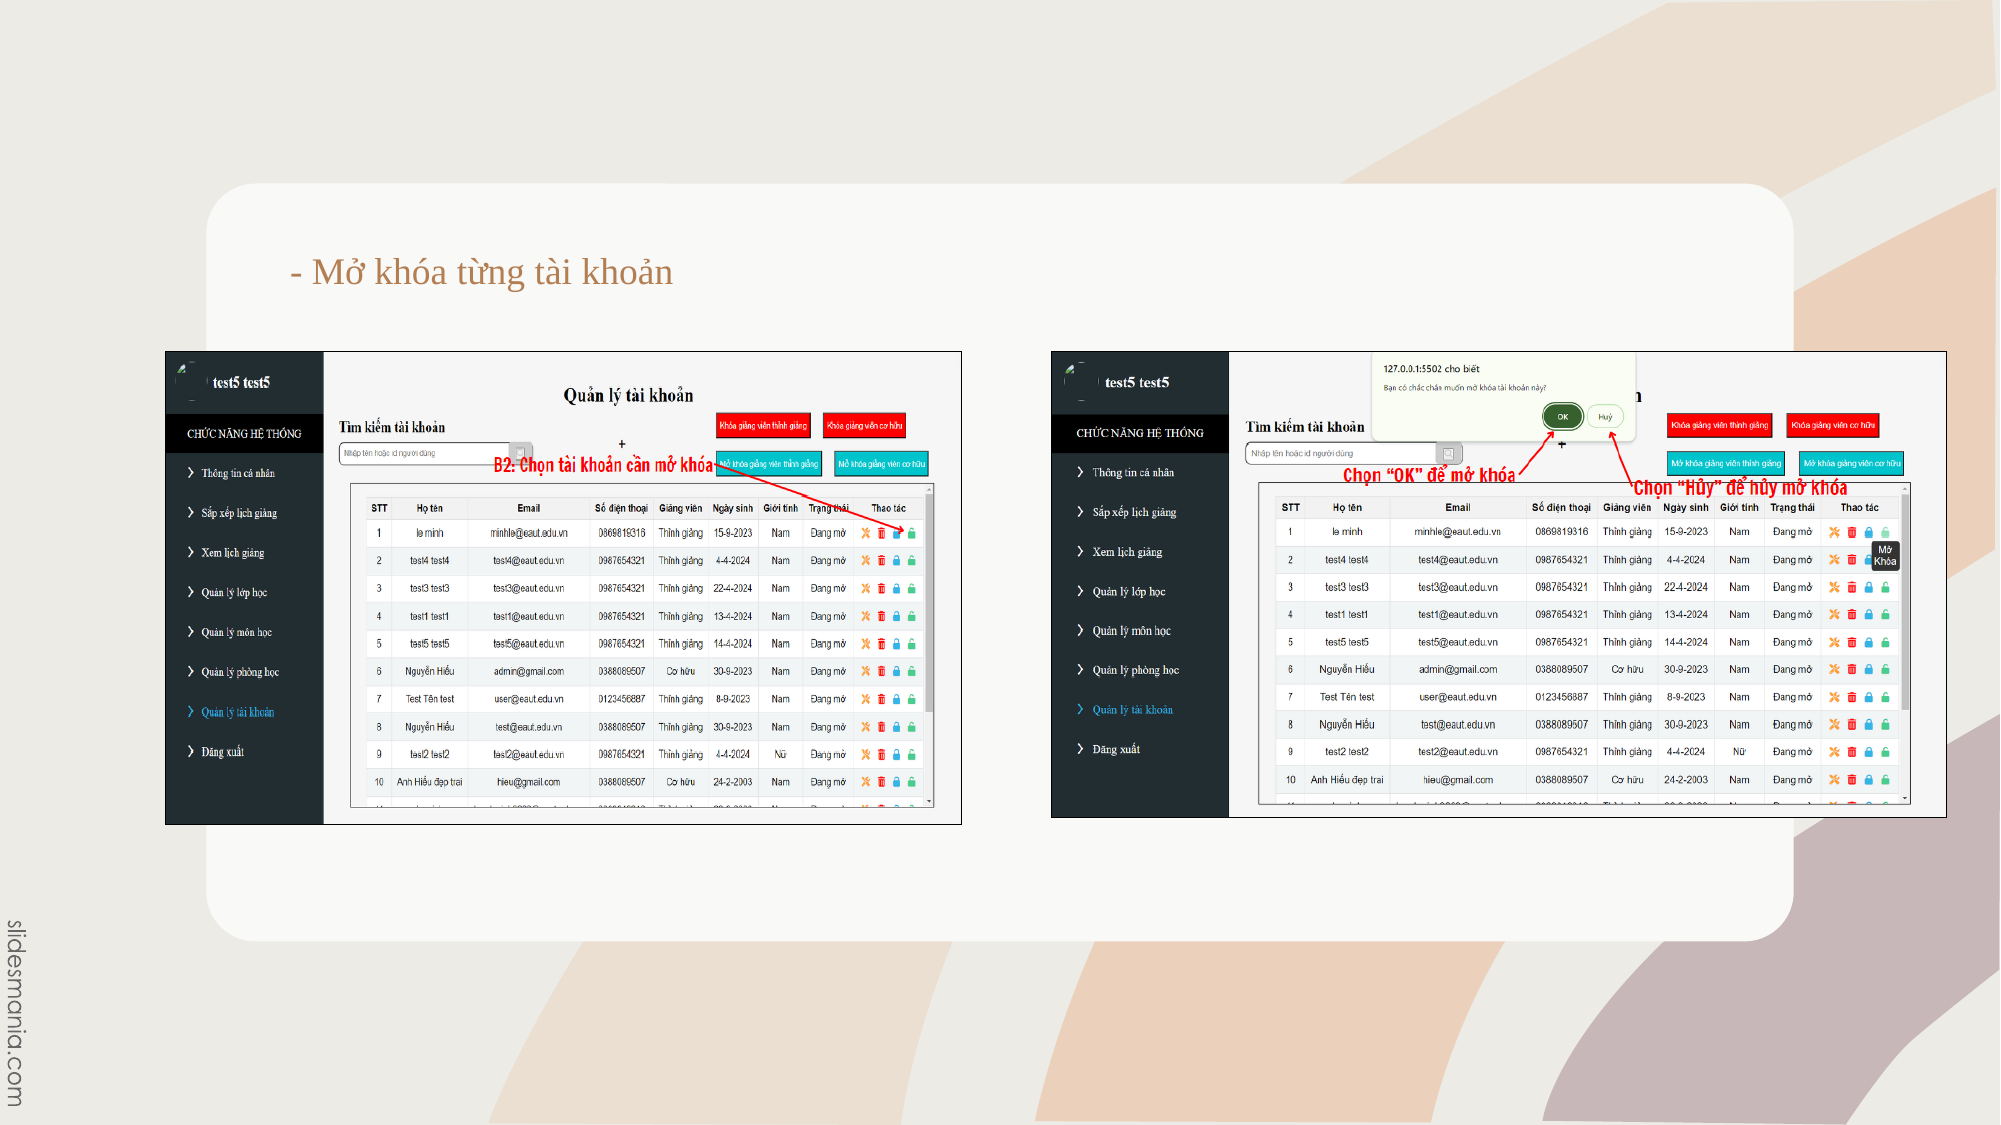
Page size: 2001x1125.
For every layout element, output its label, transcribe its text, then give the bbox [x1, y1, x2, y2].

picture [165, 351, 962, 825]
title - Mở khóa từng tài khoản [269, 226, 1743, 352]
picture [1051, 351, 1947, 819]
